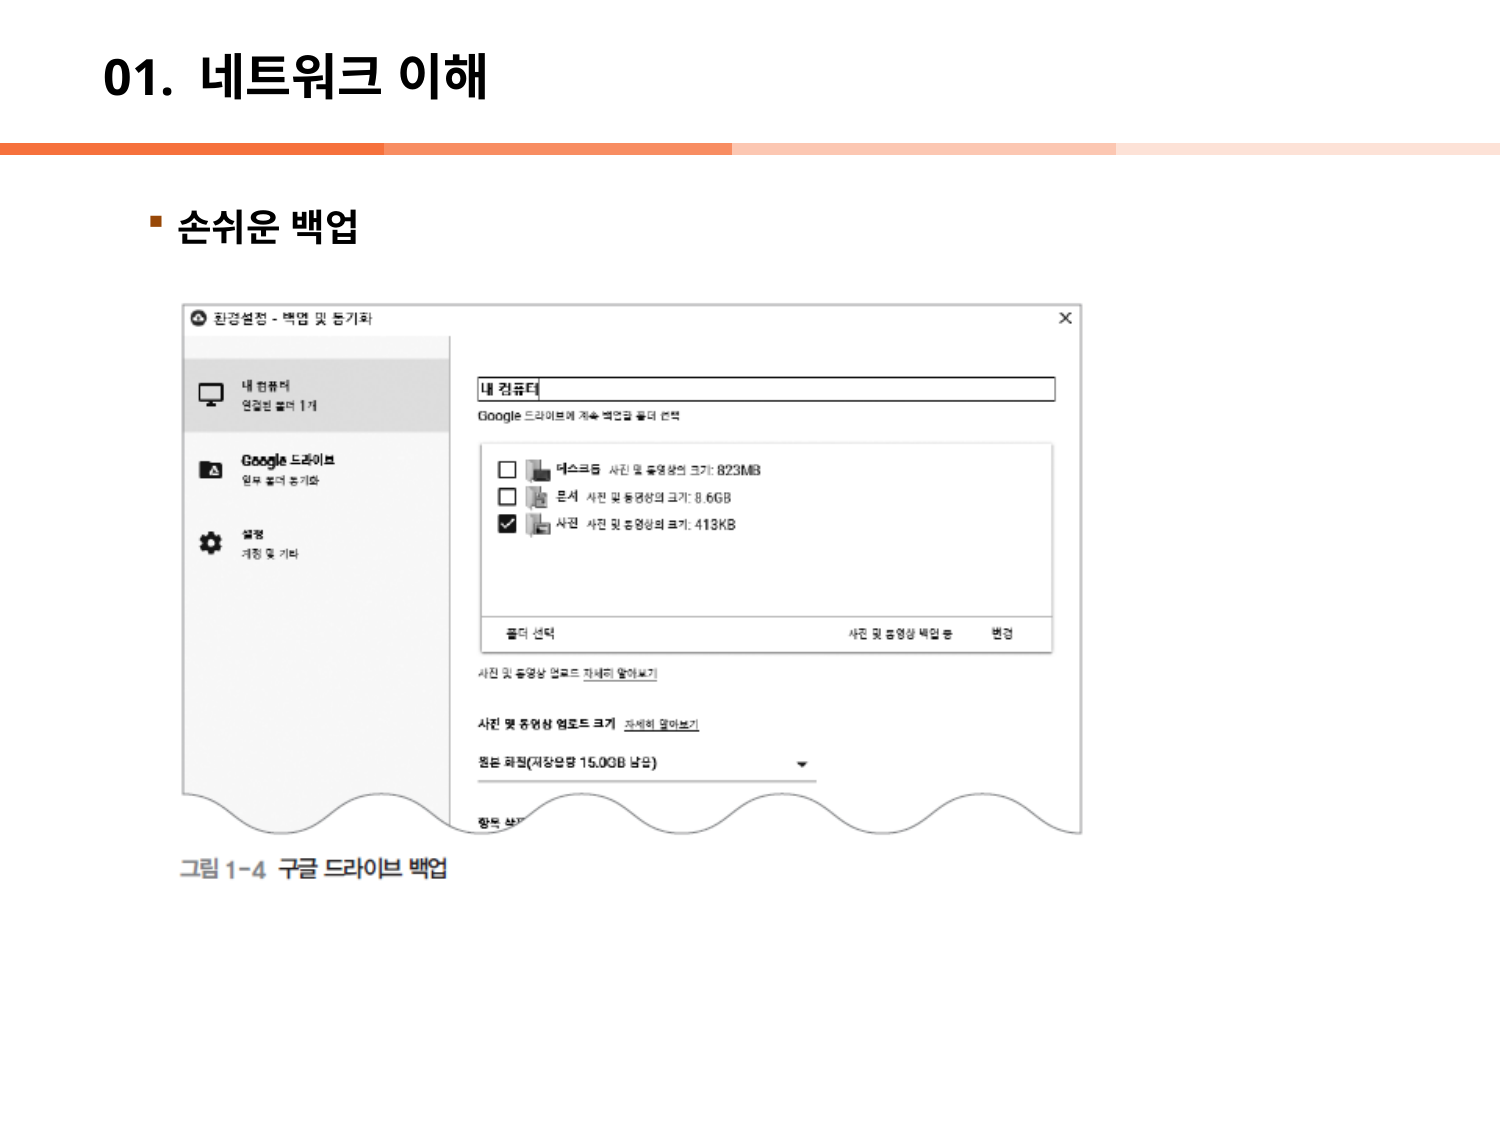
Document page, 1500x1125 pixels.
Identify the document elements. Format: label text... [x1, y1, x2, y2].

picture [40, 255, 1186, 918]
list 손쉬운 백업 [88, 196, 1436, 1083]
title 01. 네트워크 이해 [88, 30, 1330, 121]
